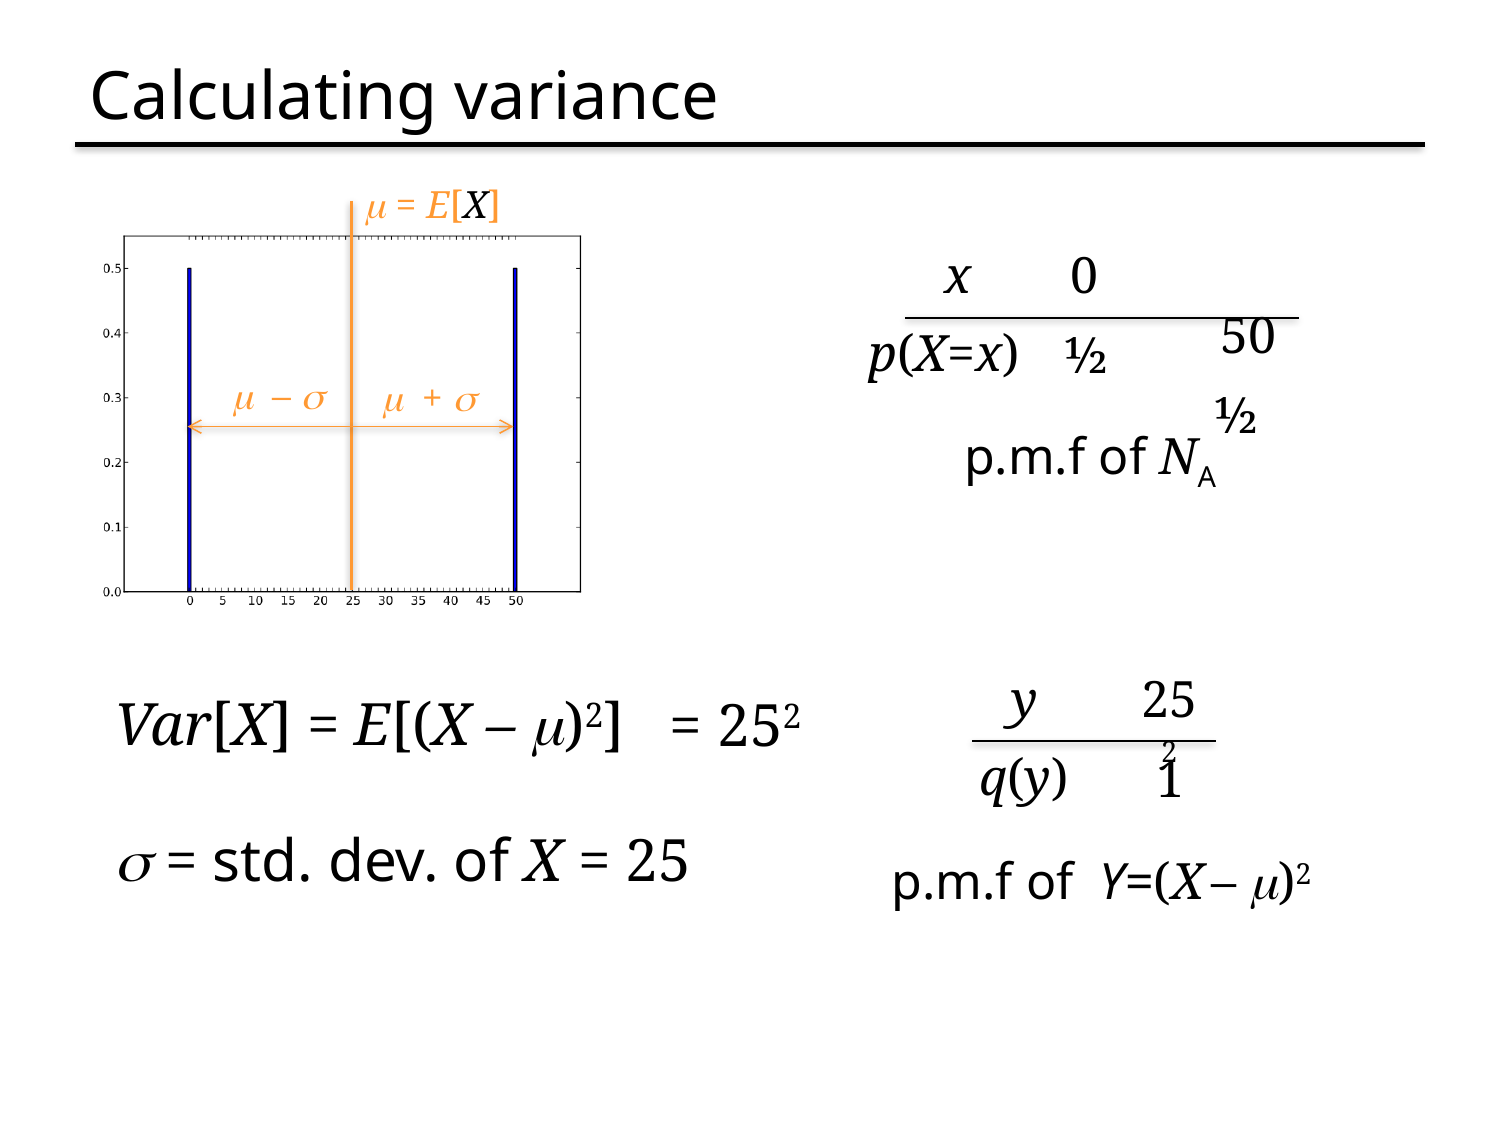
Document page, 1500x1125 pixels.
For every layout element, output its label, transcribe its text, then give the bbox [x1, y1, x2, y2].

text_box = 252 [655, 680, 818, 766]
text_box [866, 660, 1337, 918]
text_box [50, 173, 638, 635]
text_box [854, 236, 1326, 494]
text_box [187, 364, 514, 428]
text_box s = std. dev. of X = 25 [99, 815, 744, 901]
title Calculating variance [75, 45, 1425, 145]
text_box Var[X] = E[(X – m)2] [99, 679, 756, 765]
